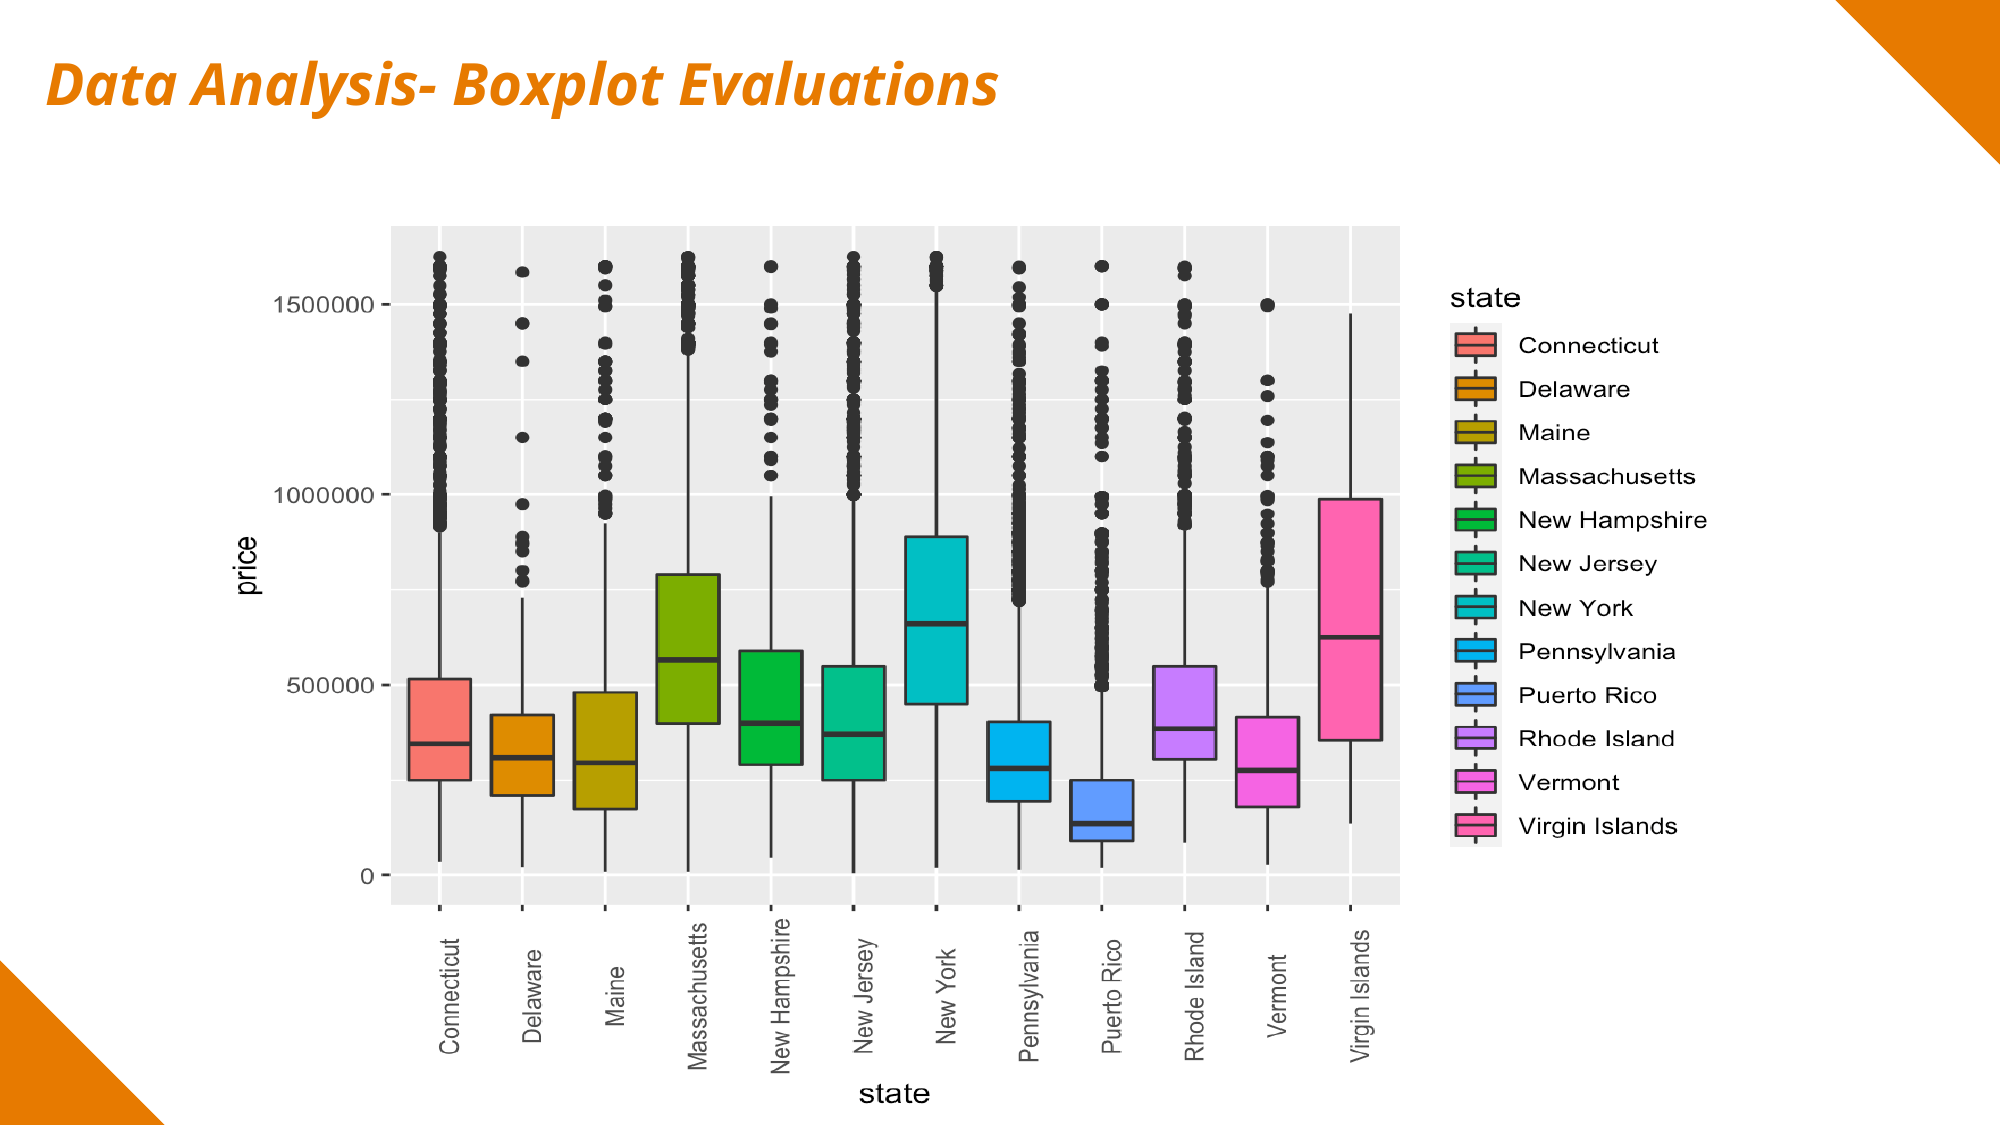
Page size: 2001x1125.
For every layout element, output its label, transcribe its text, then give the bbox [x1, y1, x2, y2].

text_box [1833, 0, 2000, 167]
text_box Data Analysis- Boxplot Evaluations [30, 39, 1058, 125]
picture [189, 204, 1744, 1125]
text_box [0, 958, 167, 1125]
